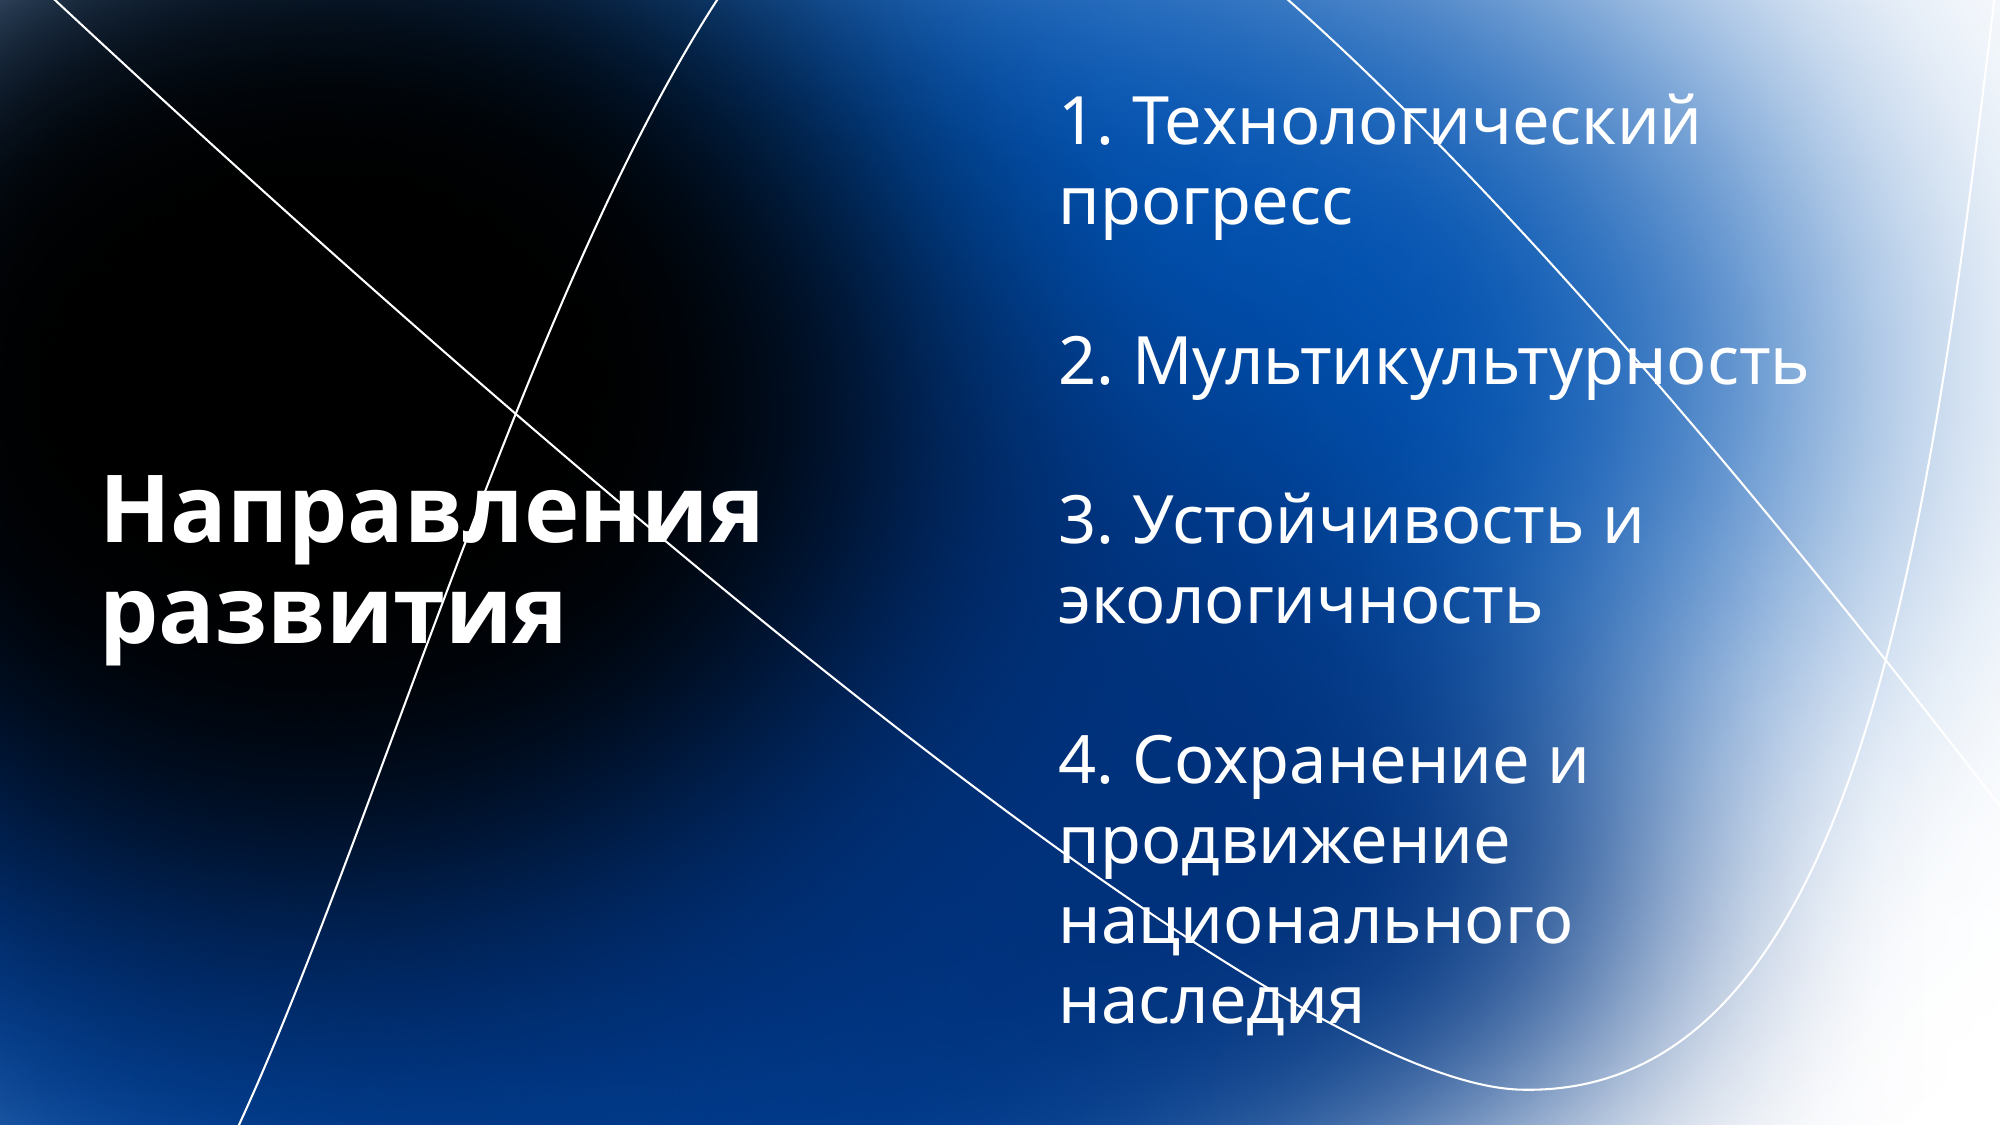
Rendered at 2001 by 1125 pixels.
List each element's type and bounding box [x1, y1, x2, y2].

list [0, 0, 2000, 1125]
